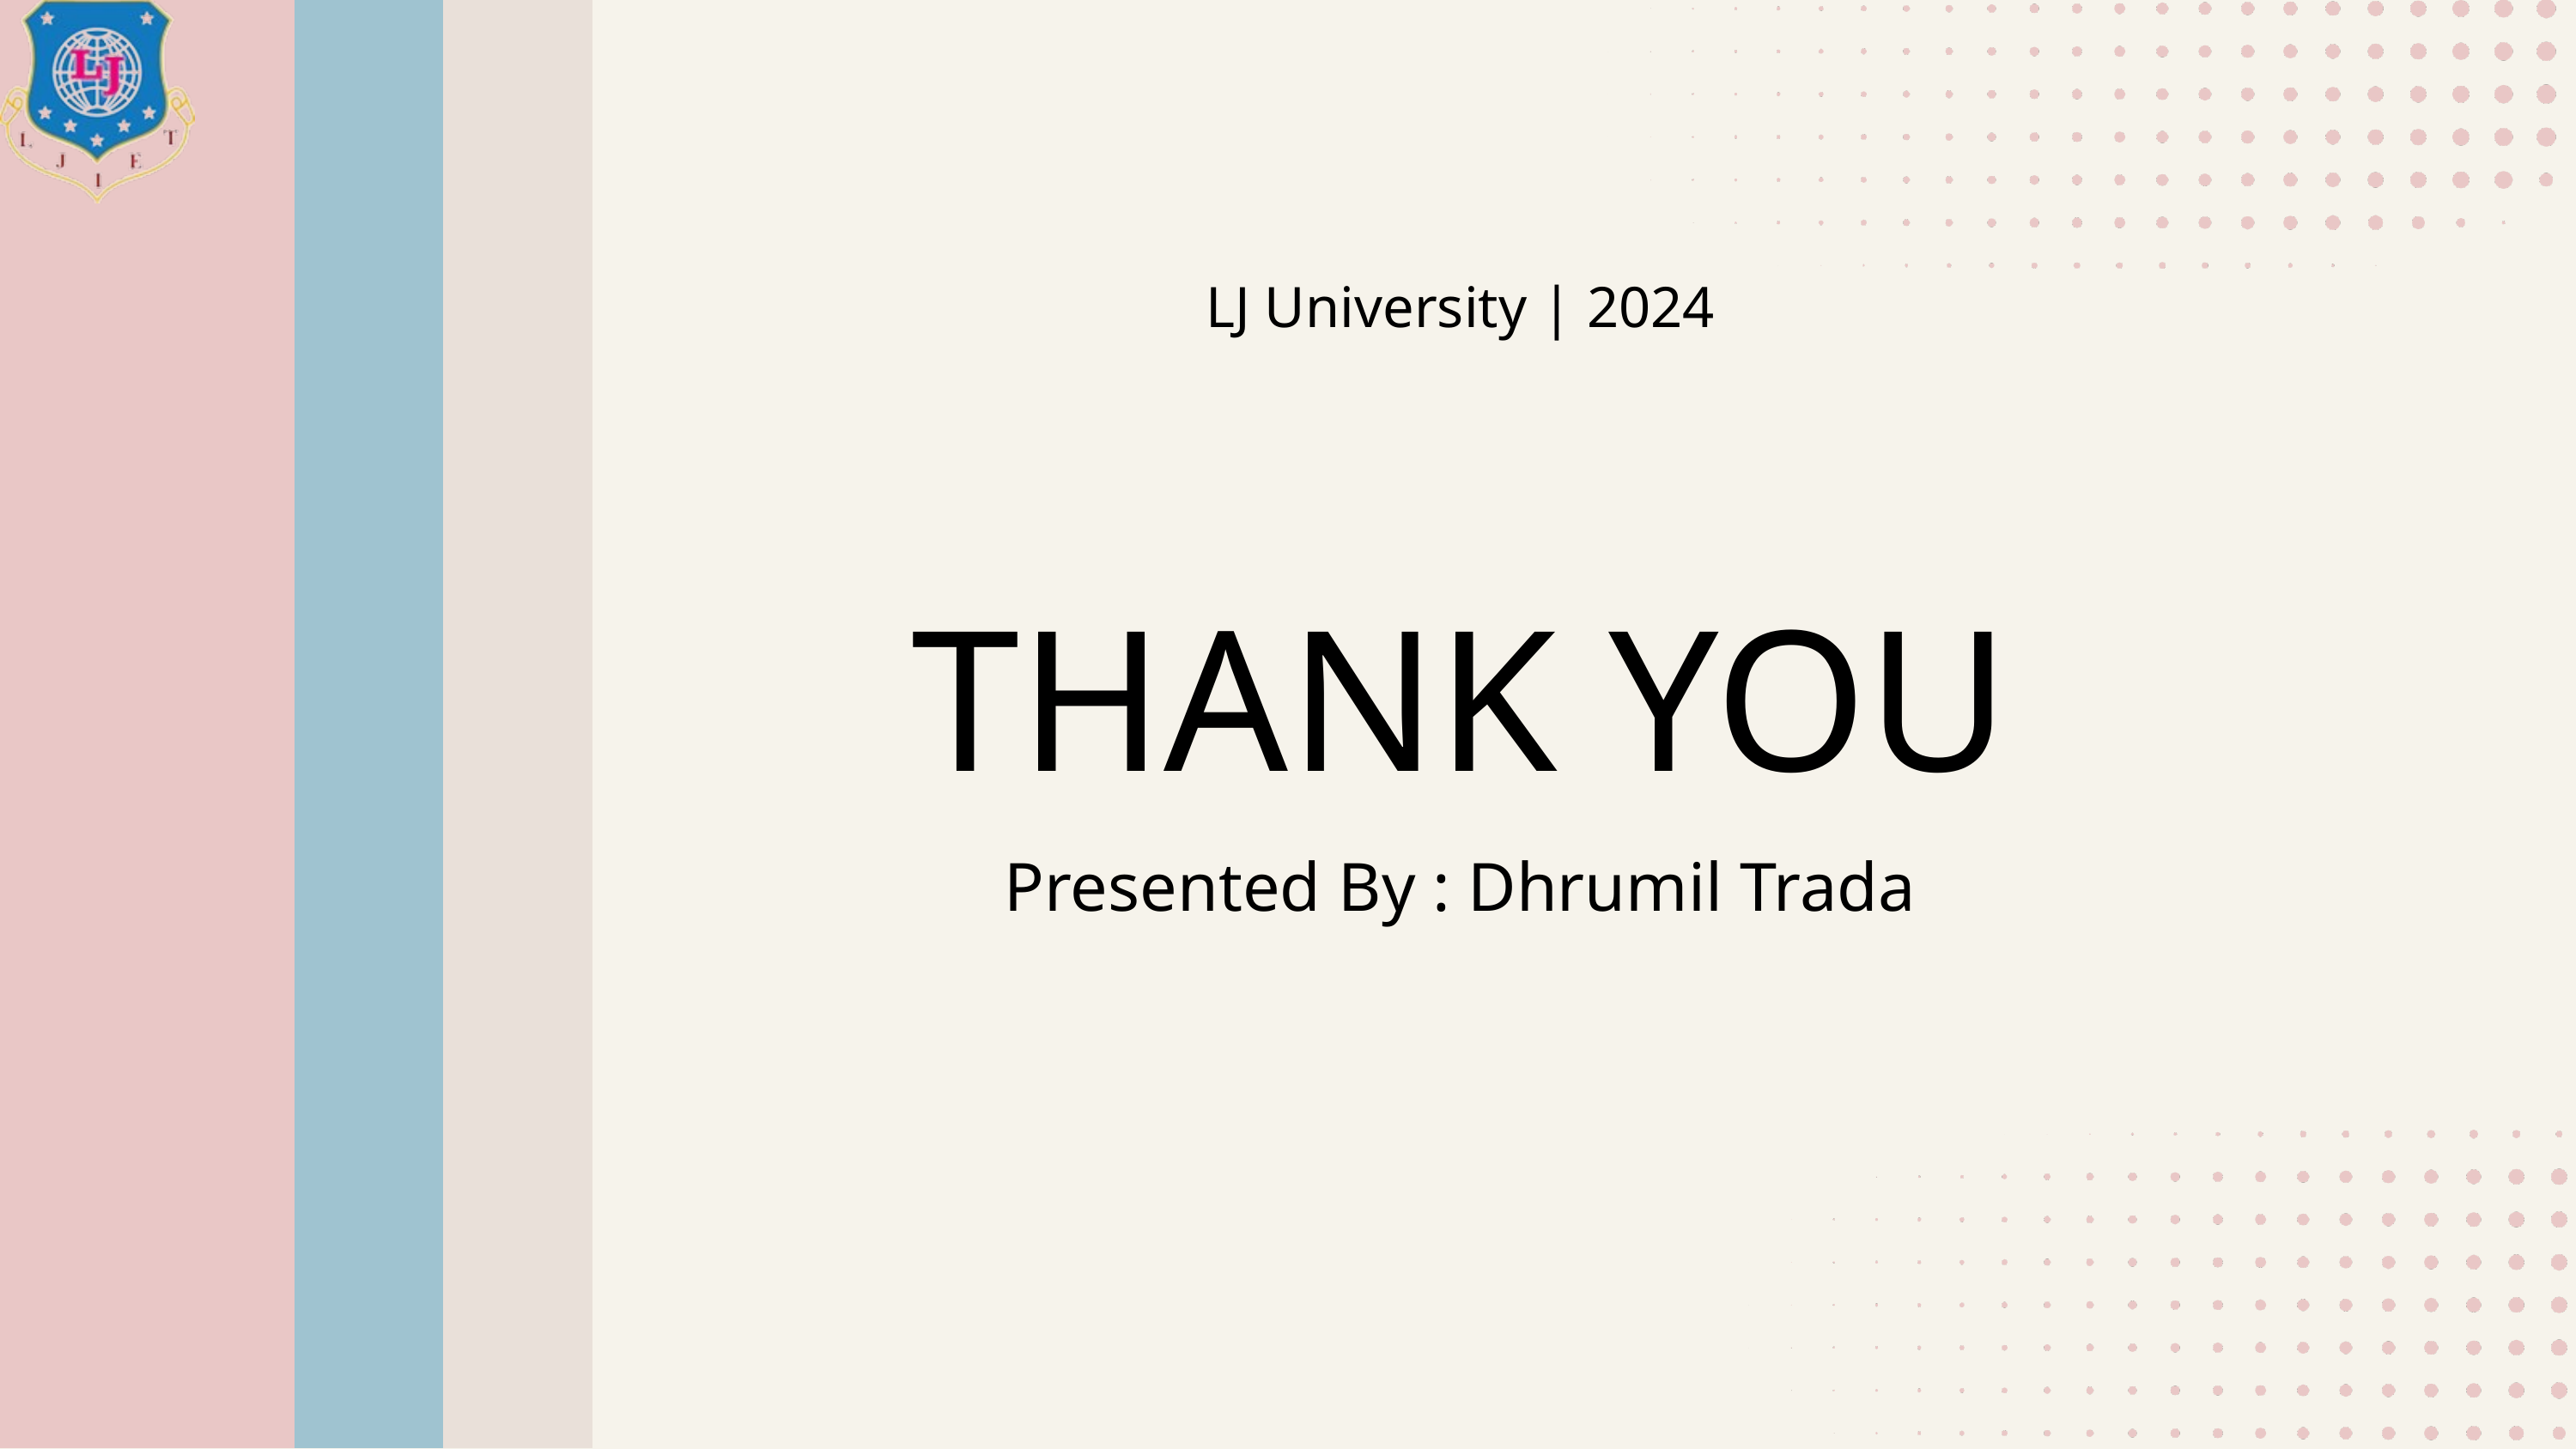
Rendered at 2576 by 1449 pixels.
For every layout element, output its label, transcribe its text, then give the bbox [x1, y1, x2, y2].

text_box [1607, 0, 2576, 269]
text_box THANK YOU [641, 537, 2280, 810]
text_box [1748, 1130, 2576, 1449]
text_box Presented By : Dhrumil Trada [708, 831, 2212, 925]
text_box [0, 0, 593, 1449]
text_box LJ University | 2024 [975, 259, 1946, 339]
